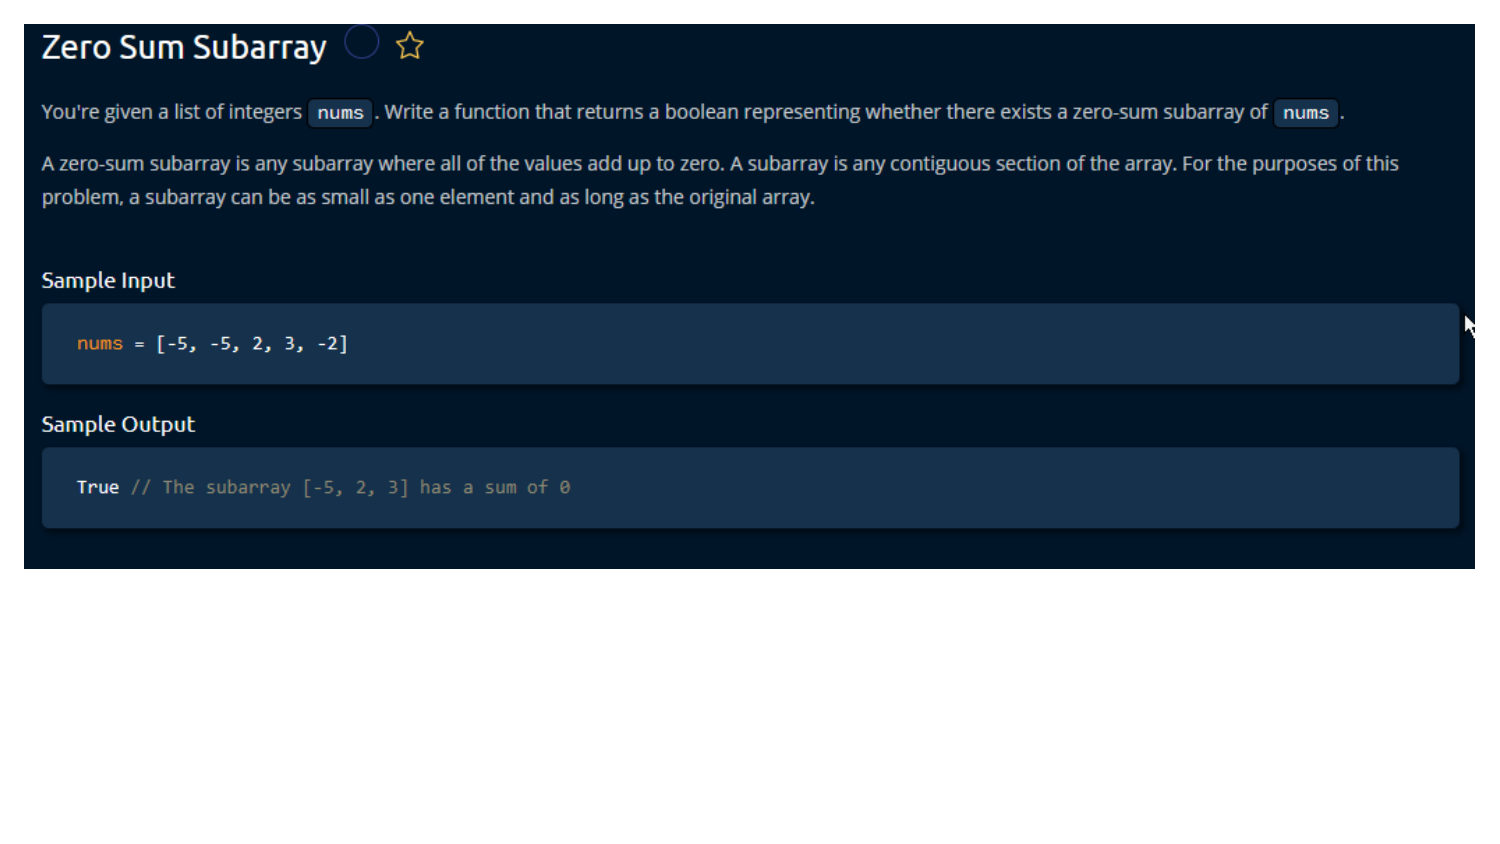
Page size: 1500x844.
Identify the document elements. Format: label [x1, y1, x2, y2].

picture [24, 24, 1476, 569]
